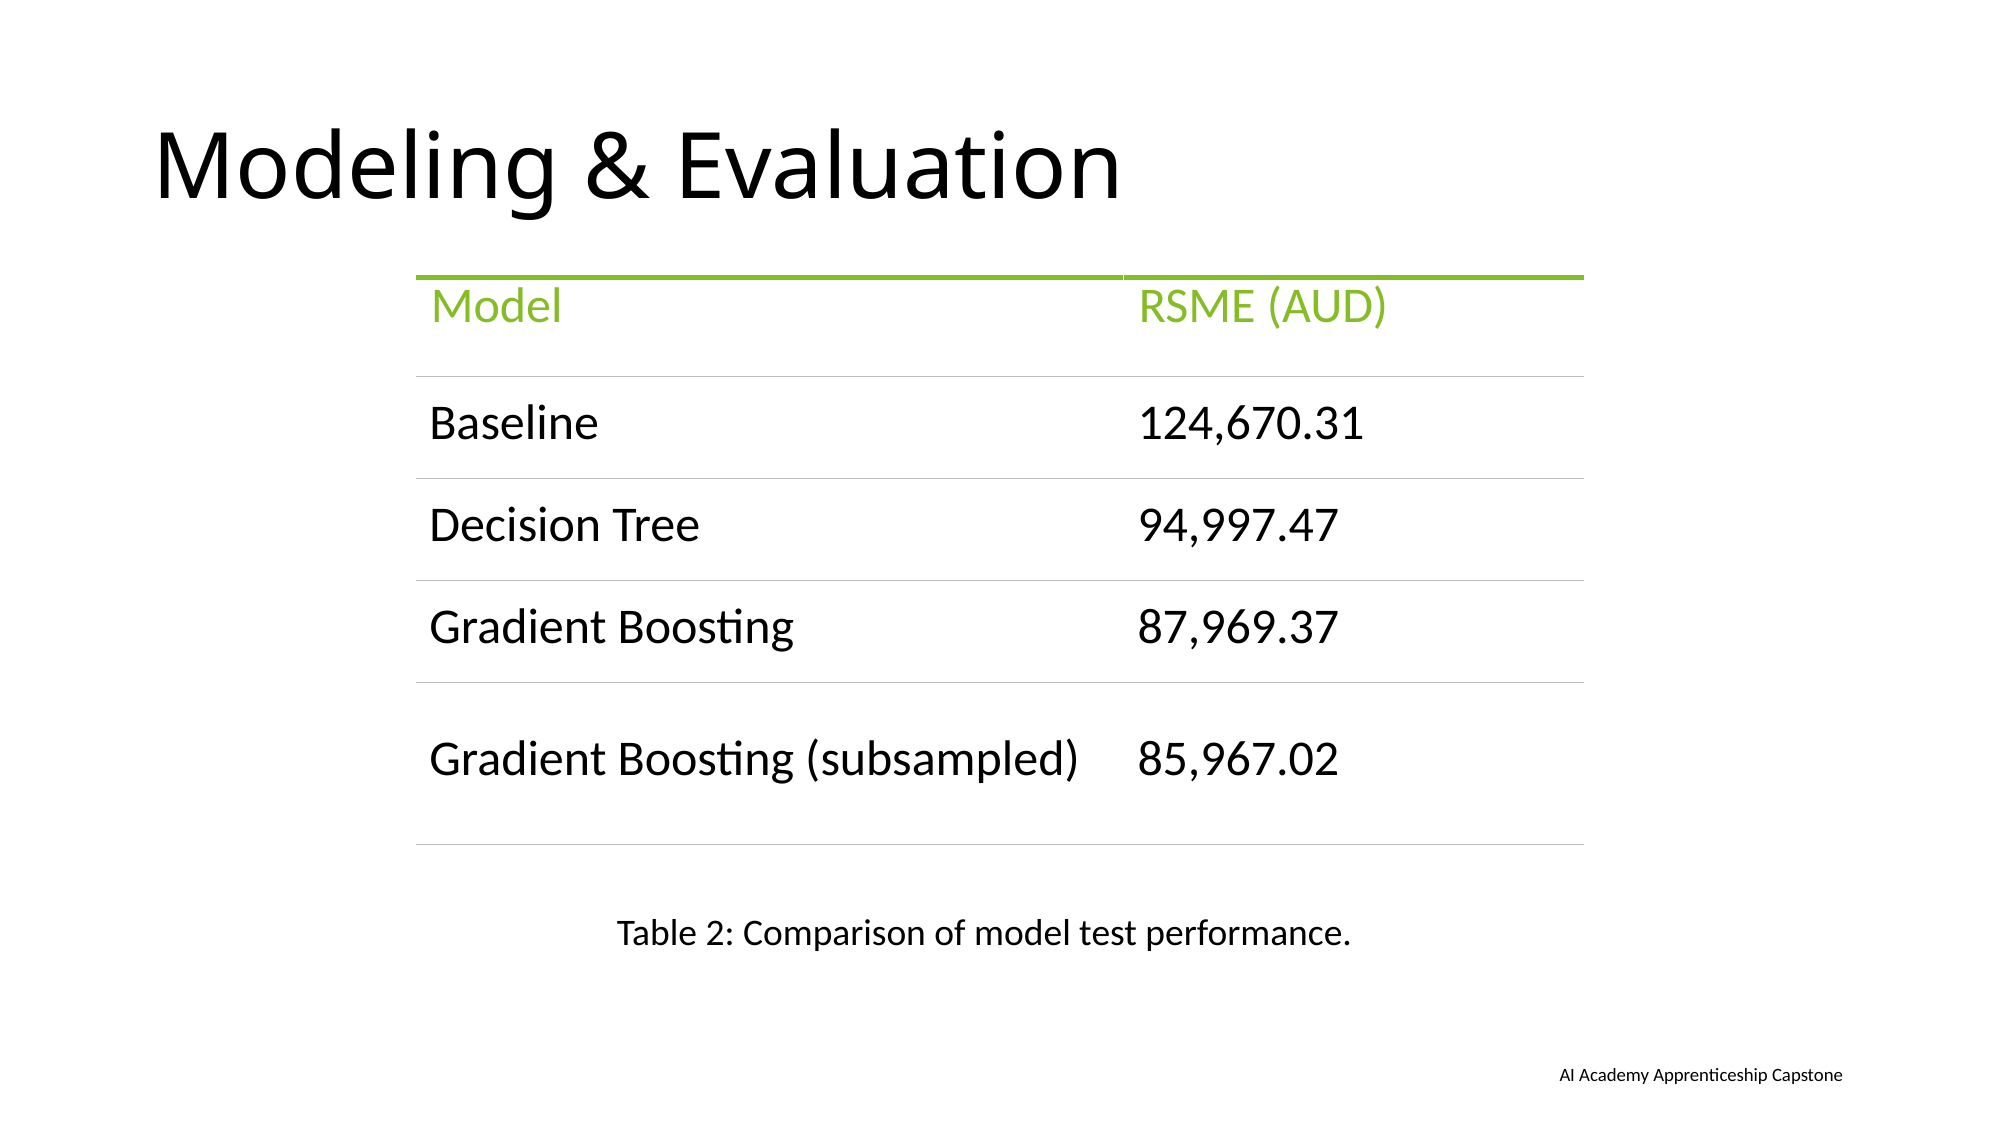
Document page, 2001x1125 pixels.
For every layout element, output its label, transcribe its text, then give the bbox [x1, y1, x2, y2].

table_cell 94,997.47 [1124, 479, 1584, 580]
title Modeling & Evaluation [137, 59, 1863, 278]
table_cell Gradient Boosting (subsampled) [416, 683, 1124, 844]
table_cell 87,969.37 [1124, 581, 1584, 682]
table_header RSME (AUD) [1124, 280, 1584, 376]
table_cell Baseline [416, 377, 1124, 478]
table_cell 124,670.31 [1124, 377, 1584, 478]
text_box Table 2: Comparison of model test performance. [602, 900, 1398, 961]
table_header Model [416, 280, 1123, 376]
table_cell 85,967.02 [1124, 683, 1584, 844]
table_cell Decision Tree [416, 479, 1124, 580]
table_cell Gradient Boosting [416, 581, 1124, 682]
